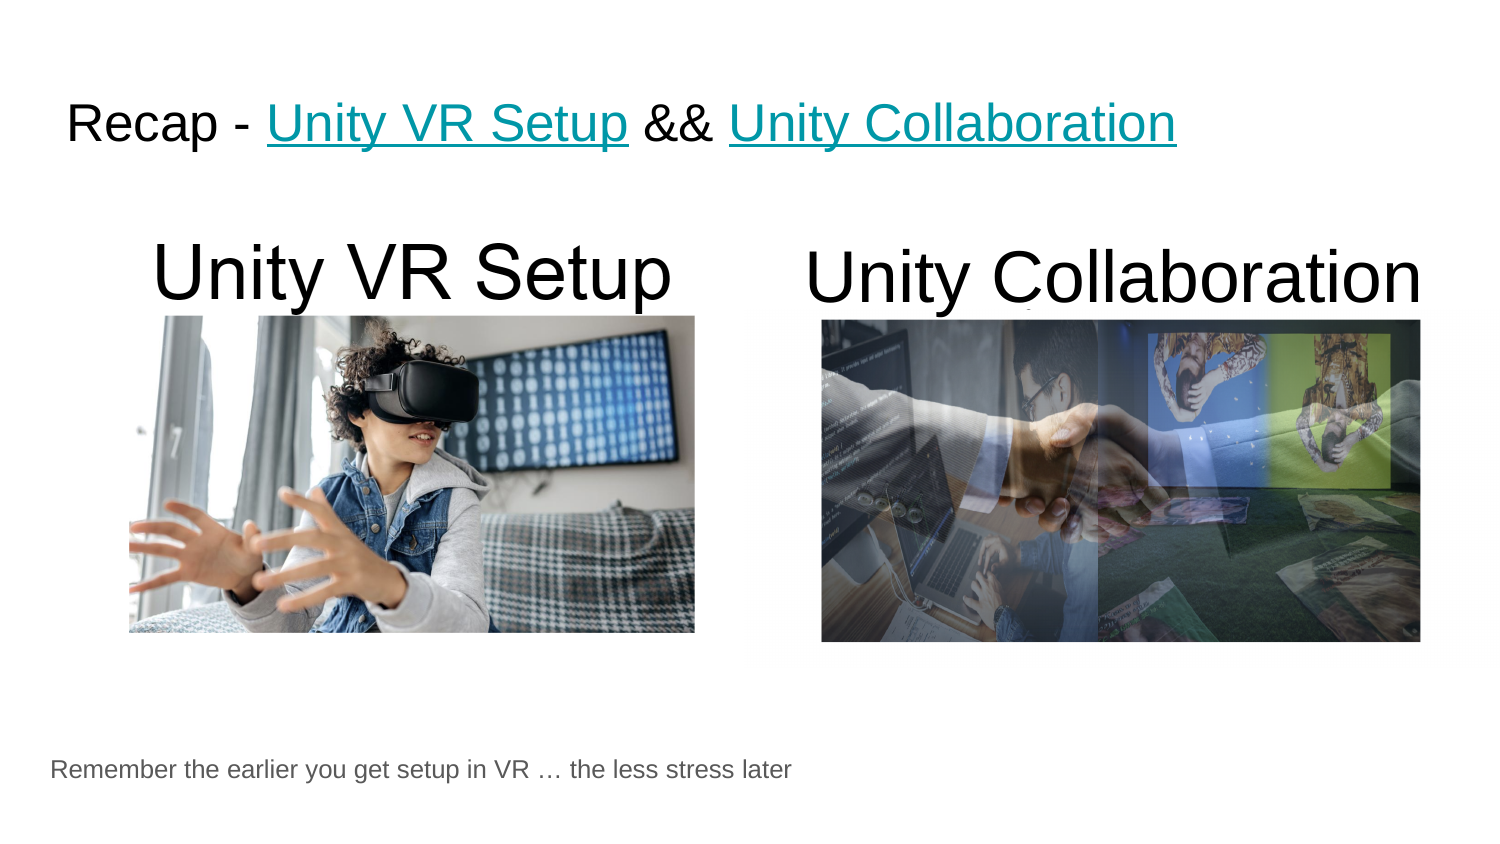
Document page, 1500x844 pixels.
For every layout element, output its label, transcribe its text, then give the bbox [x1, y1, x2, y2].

list Remember the earlier you get setup in VR … the less stress later [35, 732, 814, 827]
picture [64, 213, 1500, 668]
title Unity Collaboration [789, 214, 1500, 309]
title Recap - Unity VR Setup && Unity Collaboration [51, 72, 1449, 167]
